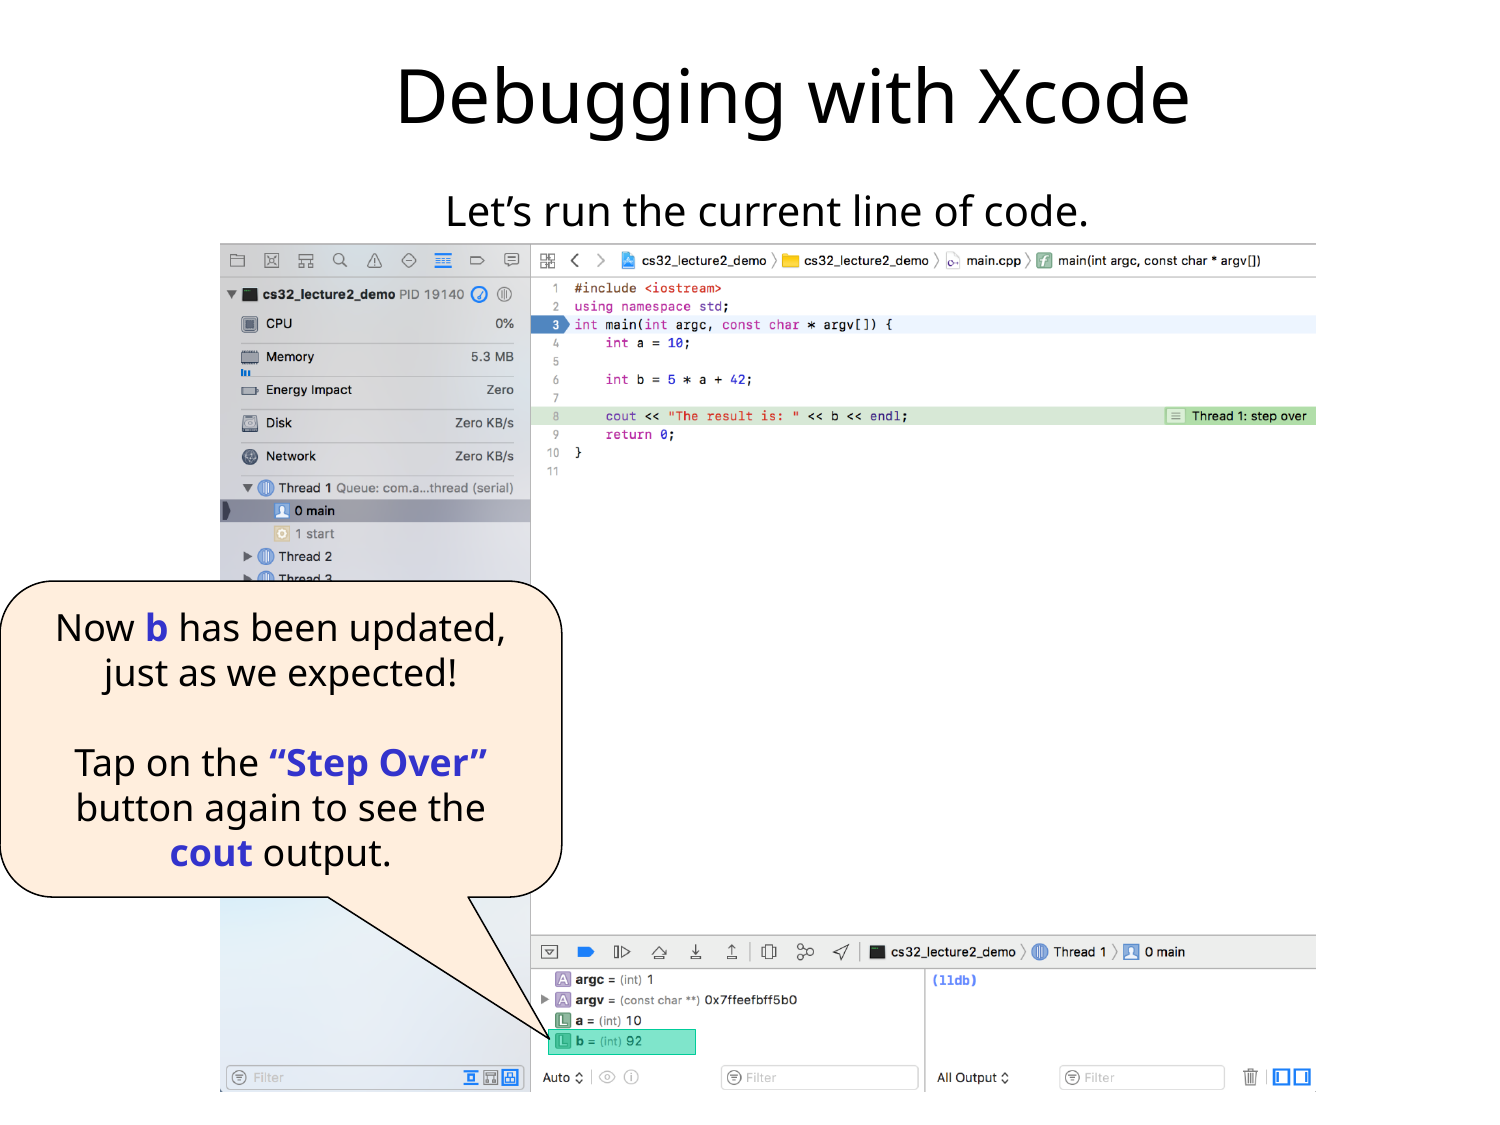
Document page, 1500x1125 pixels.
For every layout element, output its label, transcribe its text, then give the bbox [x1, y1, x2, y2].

text_box Debugging with Xcode [155, 0, 1431, 177]
text_box Now b has been updated, just as we expected! Tap on the “Step Over” button again to see the cout output. [0, 581, 215, 898]
text_box Let’s run the current line of code. [77, 177, 1458, 243]
picture [220, 243, 1316, 1092]
